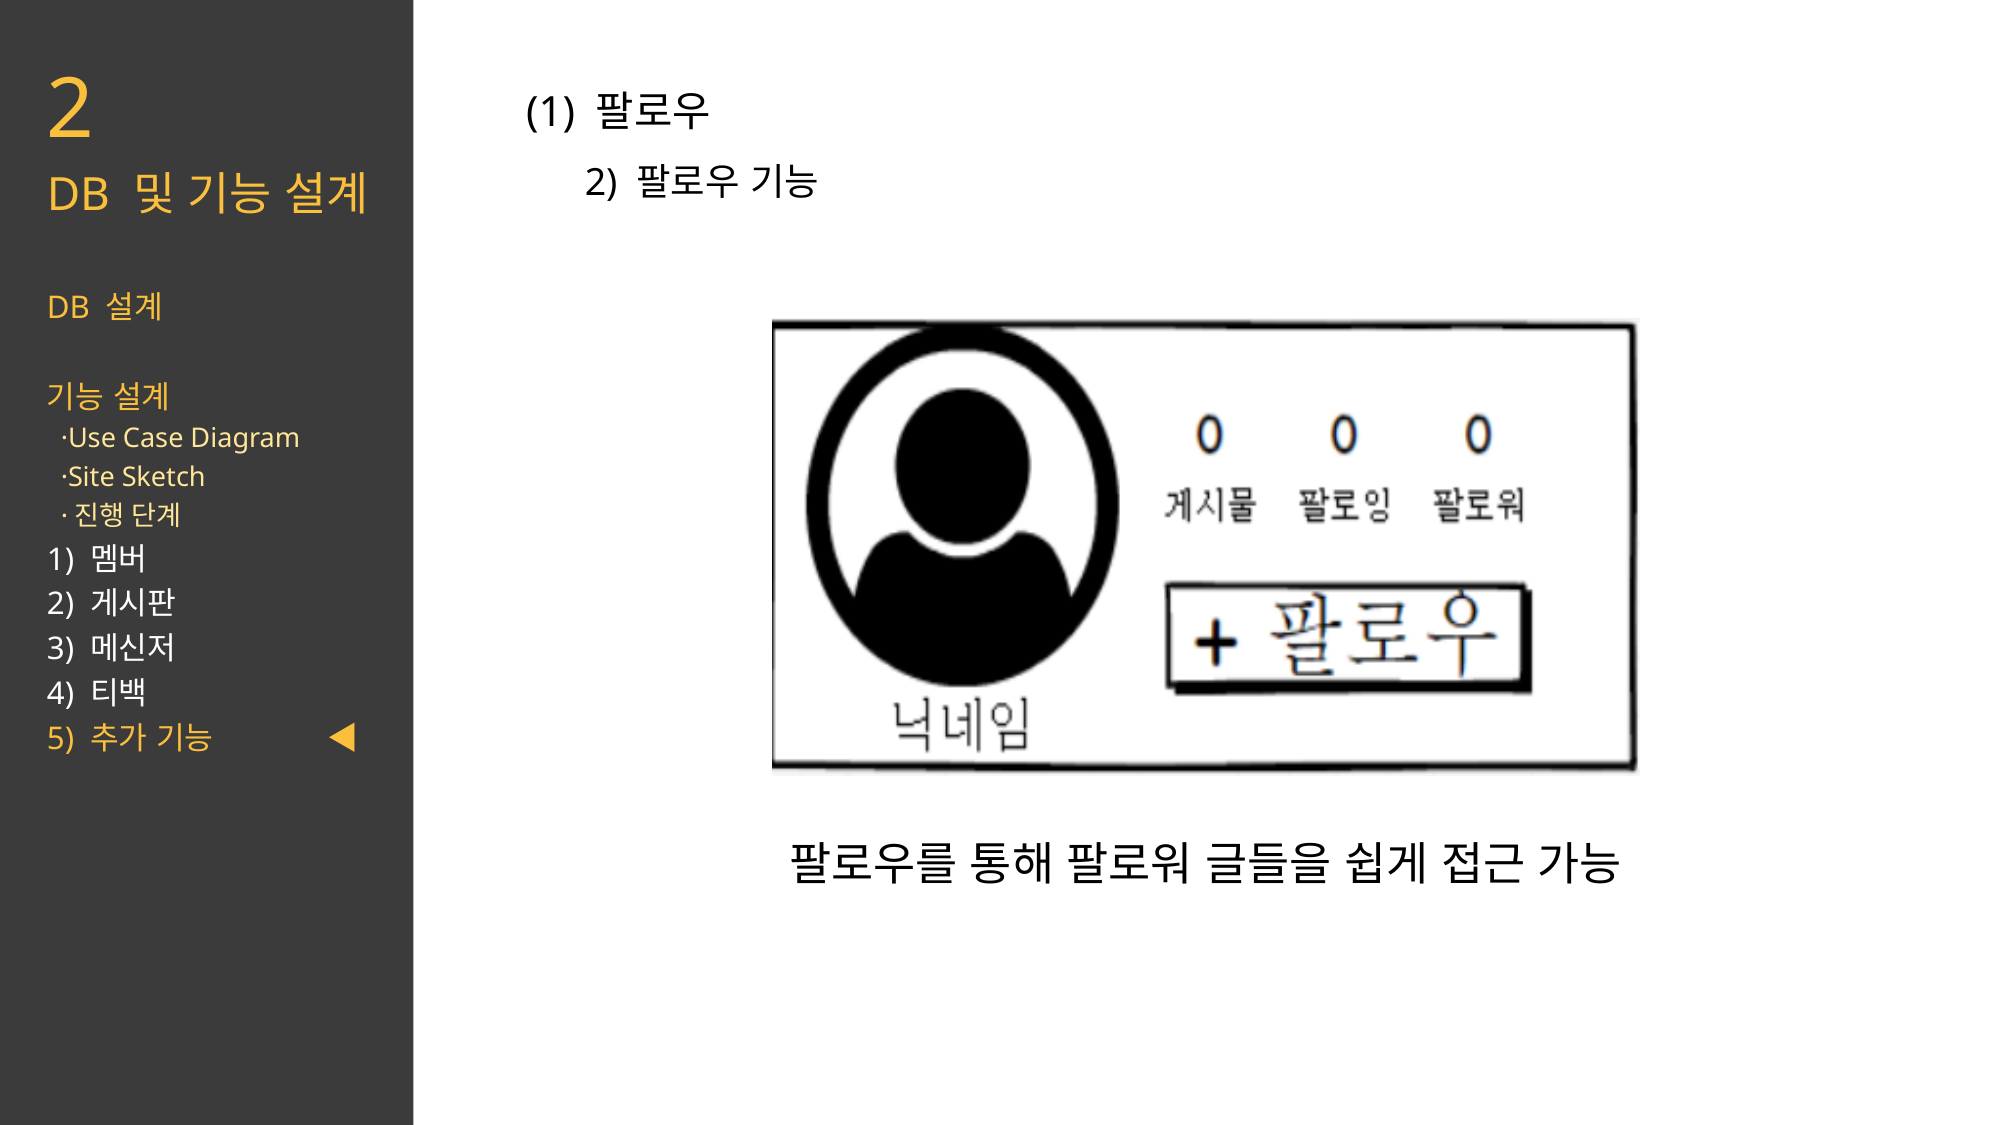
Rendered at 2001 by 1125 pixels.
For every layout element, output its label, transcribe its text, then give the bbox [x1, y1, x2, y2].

text_box 팔로우를 통해 팔로워 글들을 쉽게 접근 가능 [755, 827, 1656, 897]
text_box [0, 0, 414, 1125]
text_box (1) 팔로우 2) 팔로우 기능 [511, 52, 1673, 211]
text_box 2 DB 및 기능 설계 DB 설계 기능 설계 ·Use Case Diagram ·Site Sketch ·진행 단계 1) 멤버 2) 게시판 3) 메신저 4) 티백 5) 추가 기능 ◀ [32, 26, 384, 763]
picture [772, 318, 1640, 776]
